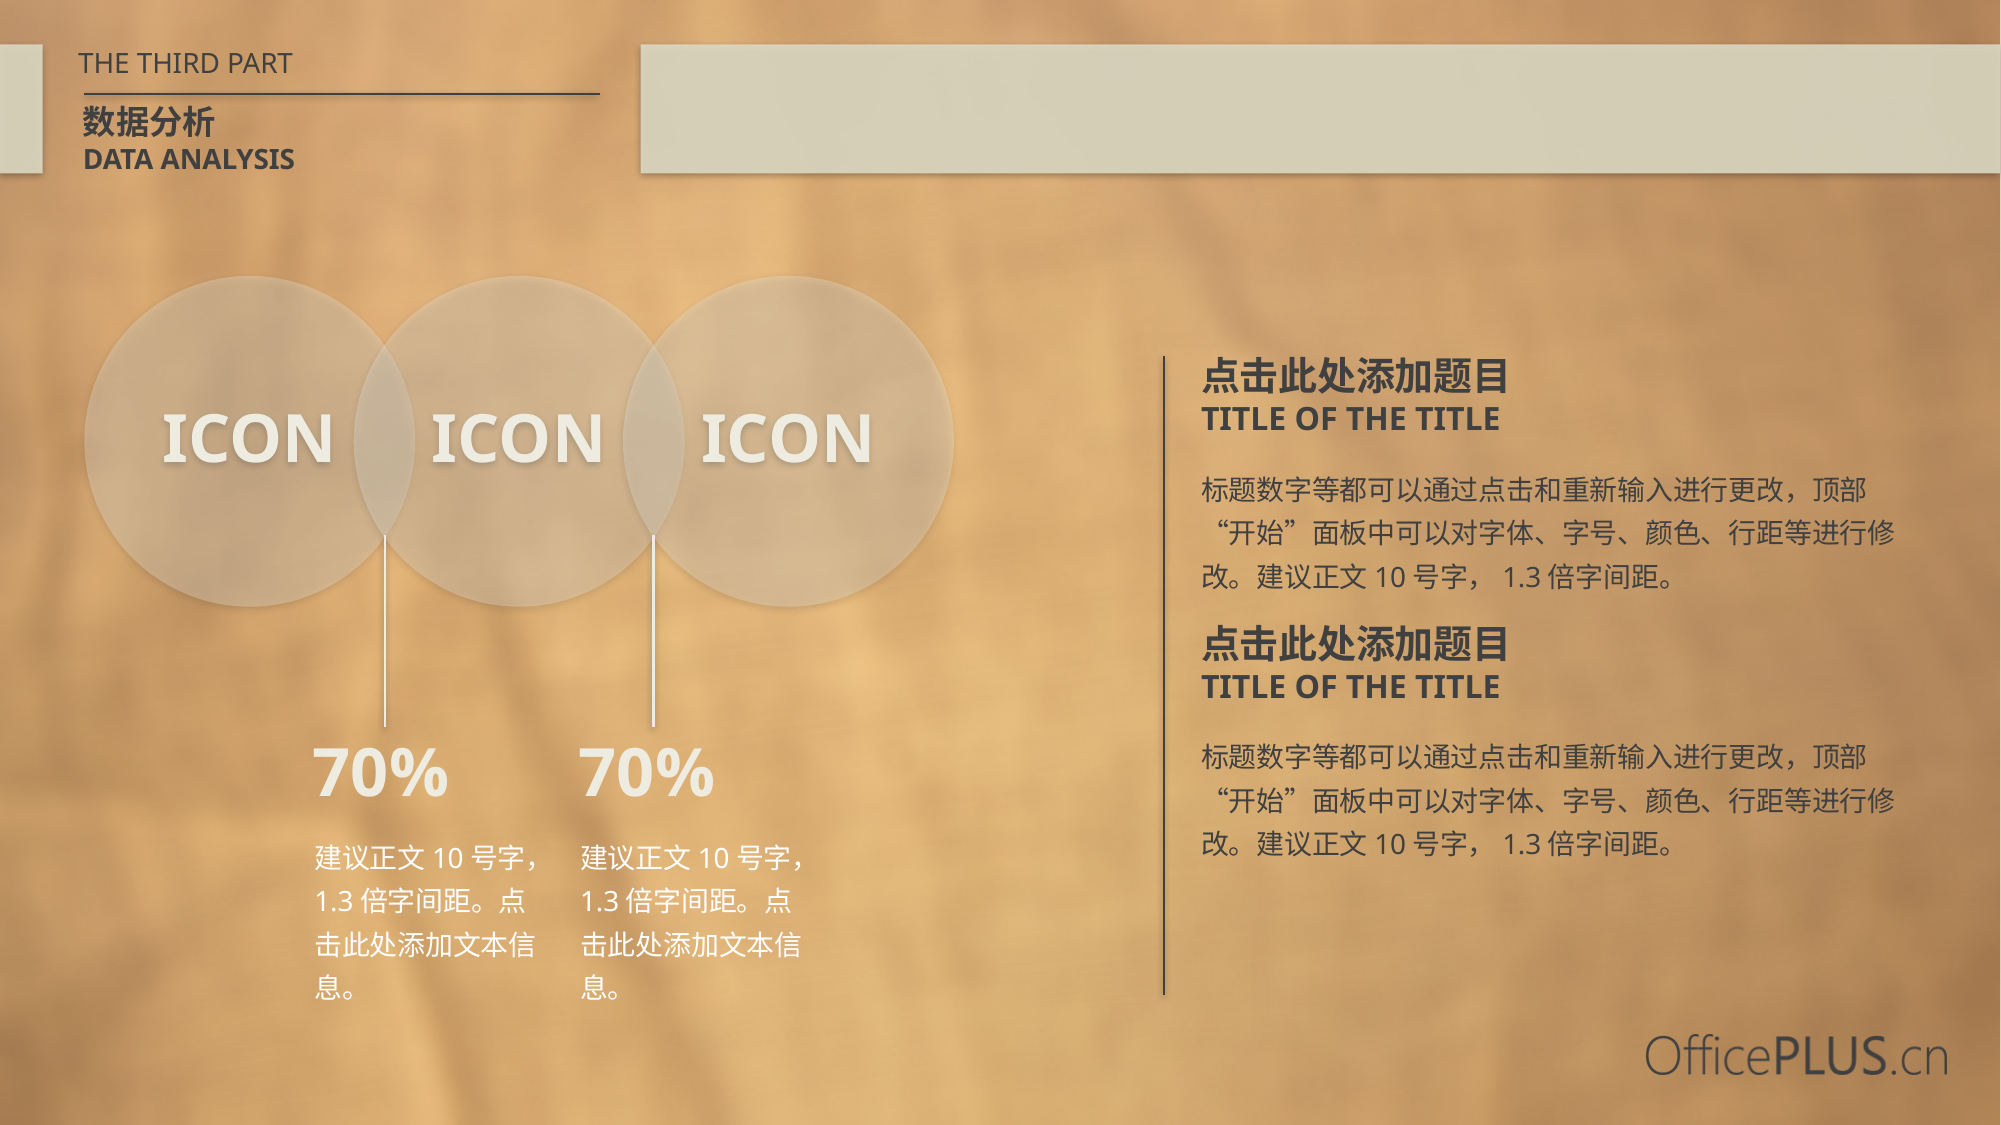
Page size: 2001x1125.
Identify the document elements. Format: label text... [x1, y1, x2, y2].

text_box 建议正文10号字，1.3倍字间距。点击此处添加文本信息。 [299, 823, 561, 1012]
text_box [640, 44, 2001, 174]
text_box ICON [622, 275, 955, 608]
text_box ICON [83, 275, 383, 608]
text_box 70% [297, 722, 465, 817]
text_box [384, 535, 654, 728]
text_box 标题数字等都可以通过点击和重新输入进行更改，顶部“开始”面板中可以对字体、字号、颜色、行距等进行修改。建议正文10号字，1.3倍字间距。 [1186, 722, 1912, 868]
text_box ICON [352, 275, 652, 535]
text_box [68, 38, 601, 184]
text_box 建议正文10号字，1.3倍字间距。点击此处添加文本信息。 [565, 823, 827, 1012]
text_box 点击此处添加题目 TITLE OF THE TITLE [1186, 612, 1652, 712]
text_box 点击此处添加题目 TITLE OF THE TITLE [1186, 344, 1652, 445]
picture [0, 0, 2001, 1125]
text_box 标题数字等都可以通过点击和重新输入进行更改，顶部“开始”面板中可以对字体、字号、颜色、行距等进行修改。建议正文10号字，1.3倍字间距。 [1186, 455, 1912, 601]
text_box 70% [563, 722, 731, 817]
text_box [0, 44, 43, 174]
